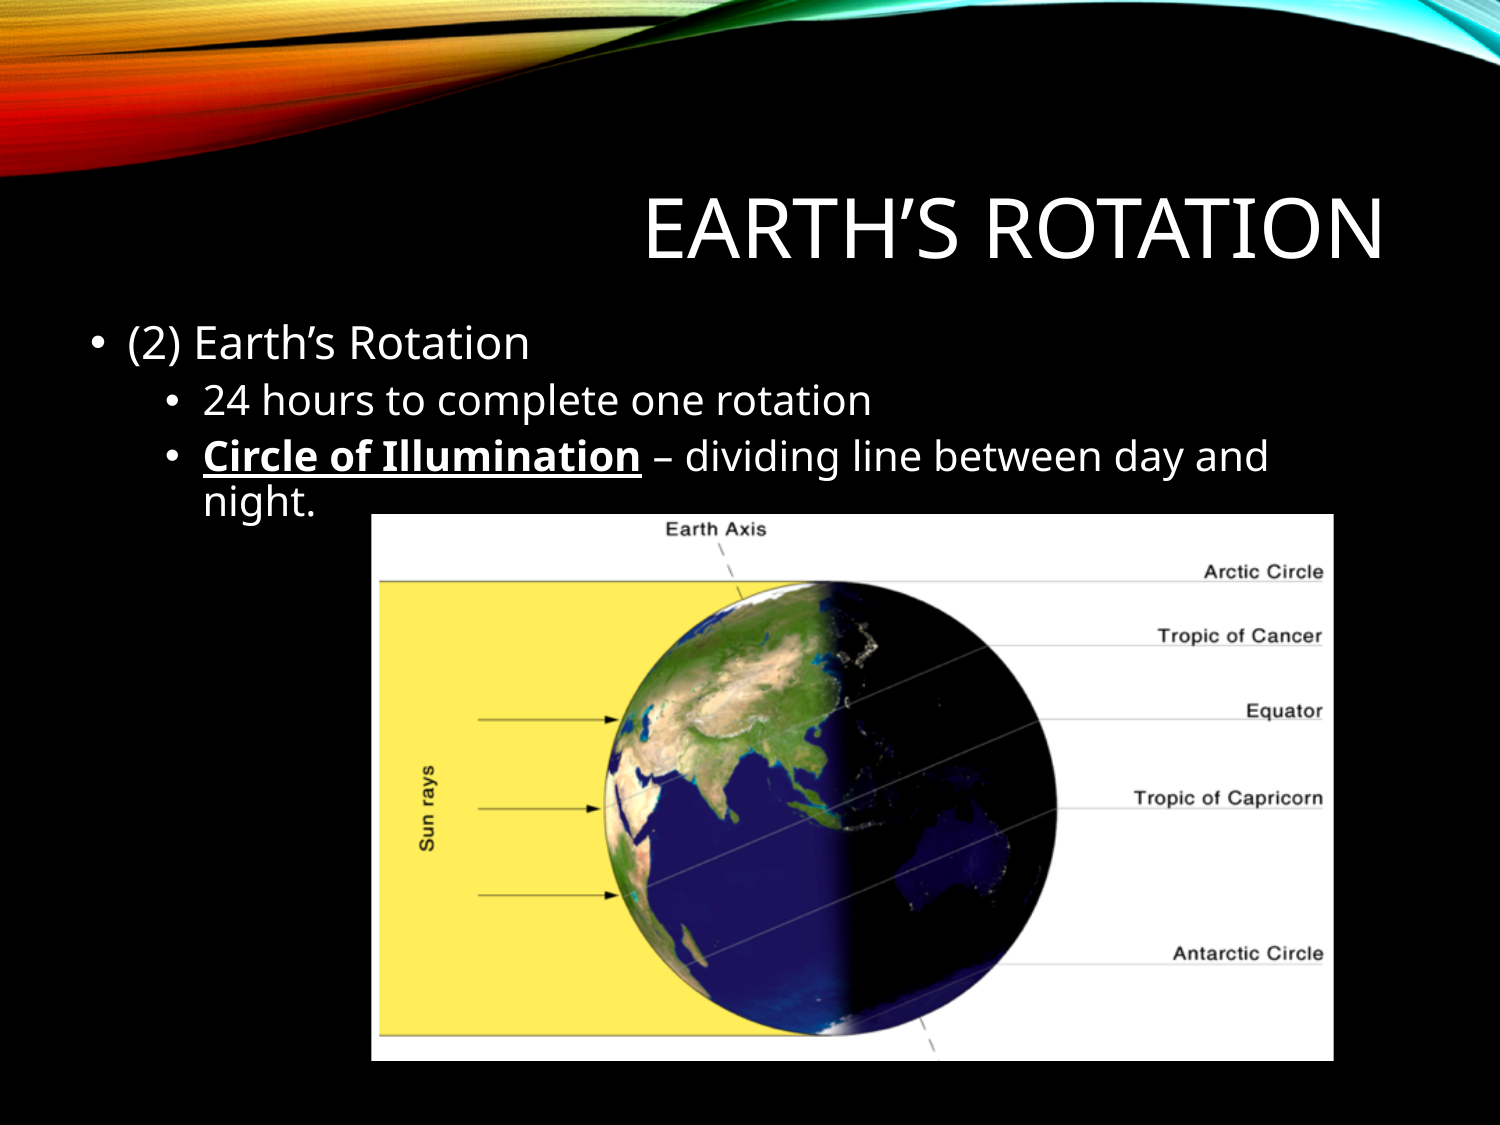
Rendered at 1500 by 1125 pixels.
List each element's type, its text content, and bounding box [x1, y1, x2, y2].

title Earth’s Rotation [356, 125, 1403, 338]
list (2) Earth’s Rotation 24 hours to complete one rotation Circle of Illumination – dividing line between day and night. [75, 312, 1380, 980]
picture [0, 0, 1500, 178]
picture [370, 514, 1334, 1061]
